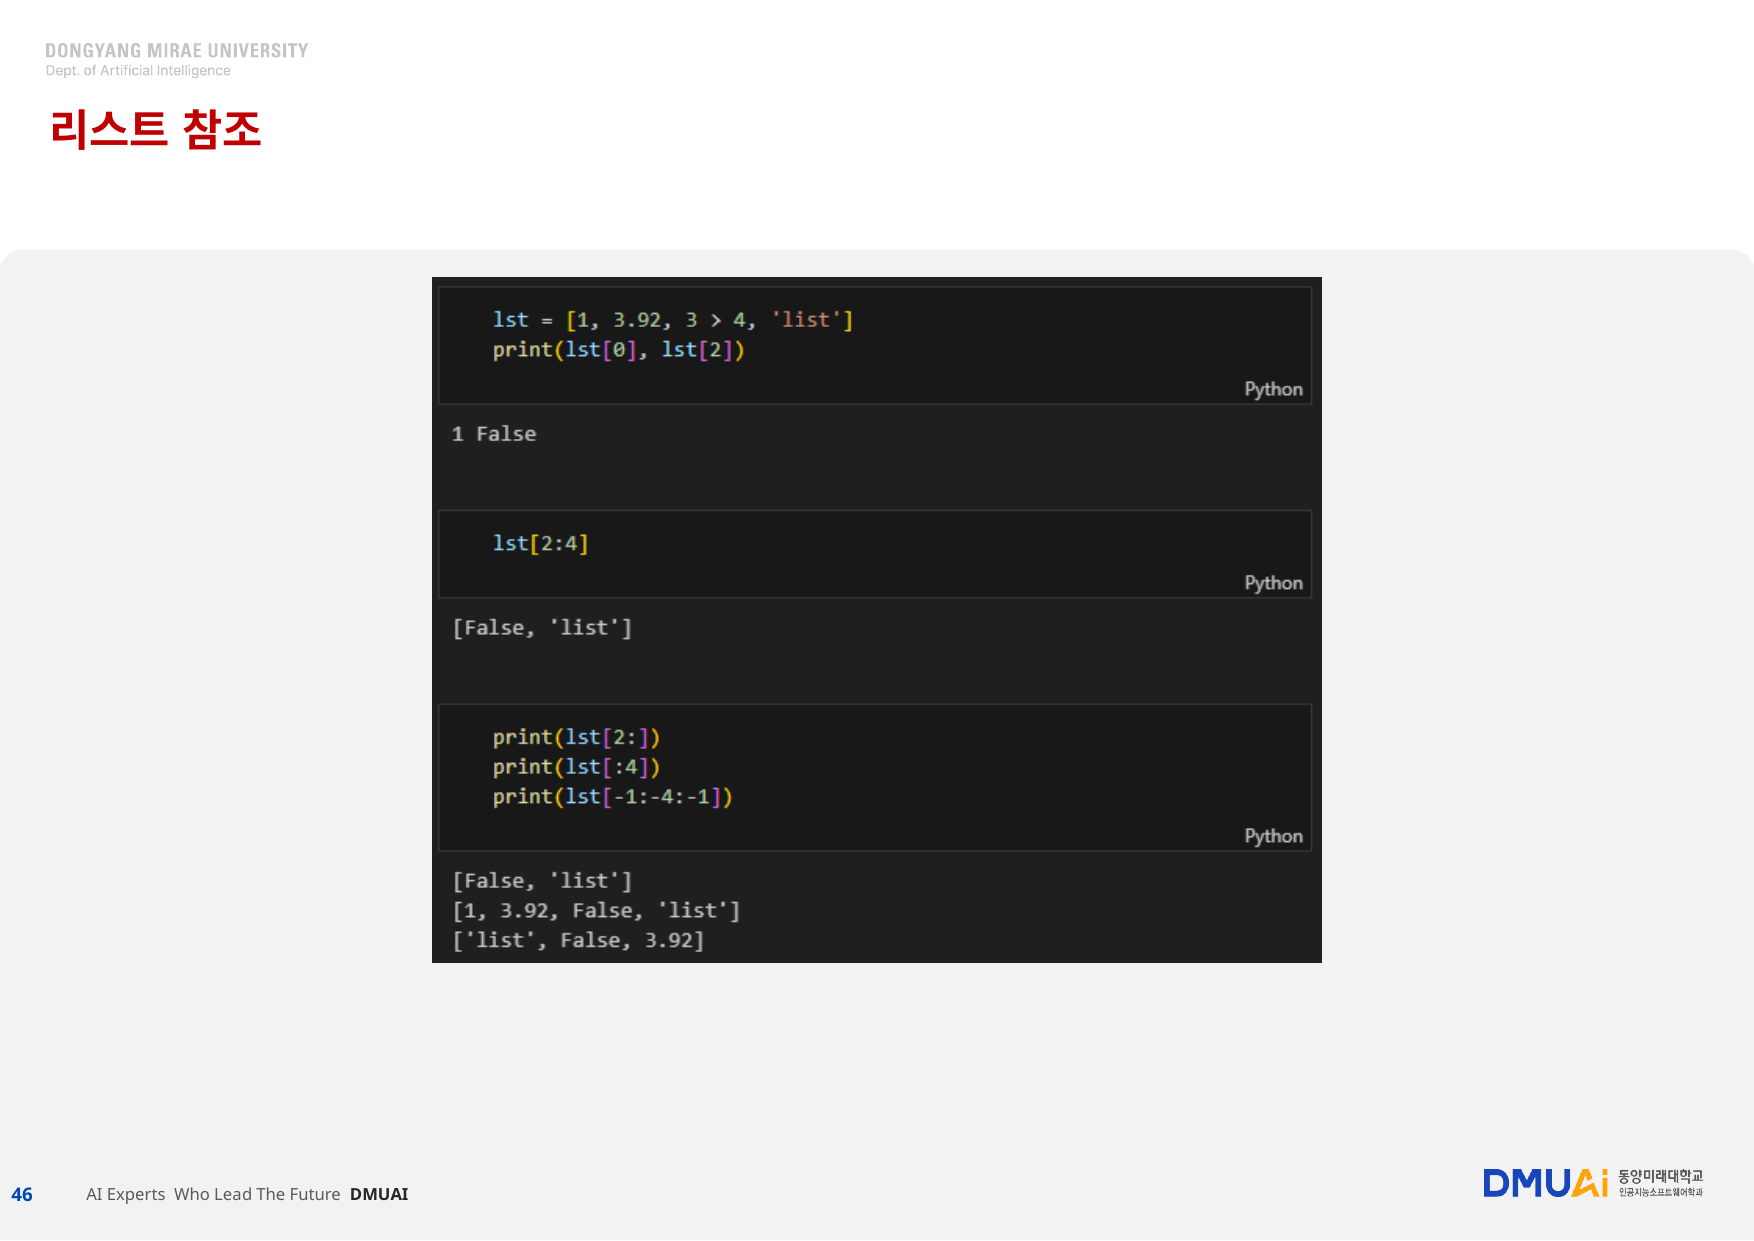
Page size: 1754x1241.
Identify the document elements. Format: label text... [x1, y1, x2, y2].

picture [46, 43, 308, 78]
picture [432, 277, 1322, 963]
title 리스트 참조 [34, 101, 1754, 157]
picture [1484, 1169, 1703, 1197]
